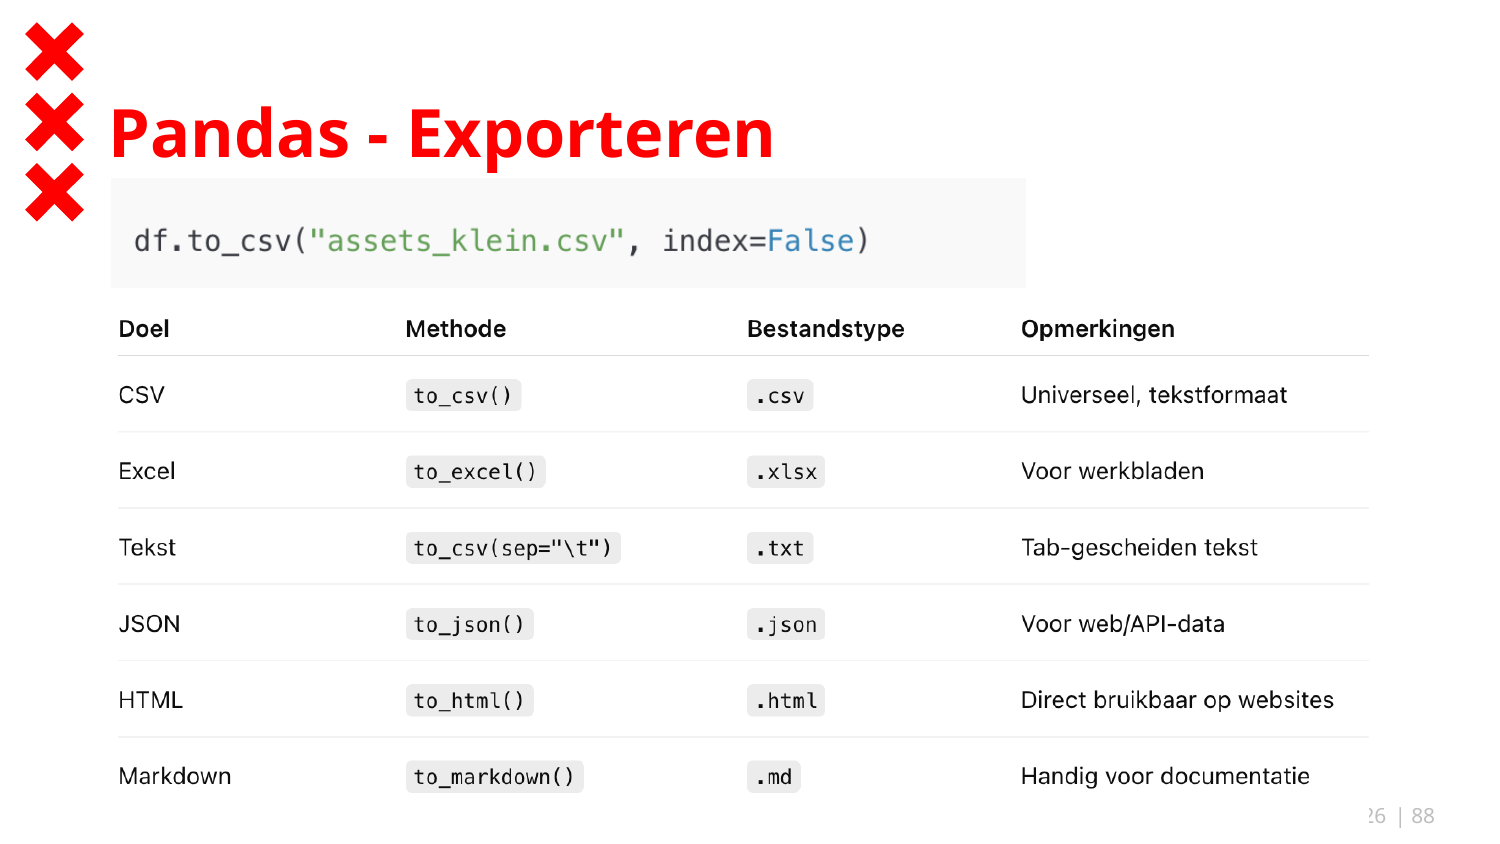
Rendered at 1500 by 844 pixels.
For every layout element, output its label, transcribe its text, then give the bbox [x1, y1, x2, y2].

picture [111, 178, 1027, 288]
slide_number | 88 [1394, 802, 1442, 833]
picture [92, 305, 1369, 844]
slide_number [1374, 802, 1387, 833]
title Pandas - Exporteren [108, 91, 1438, 251]
